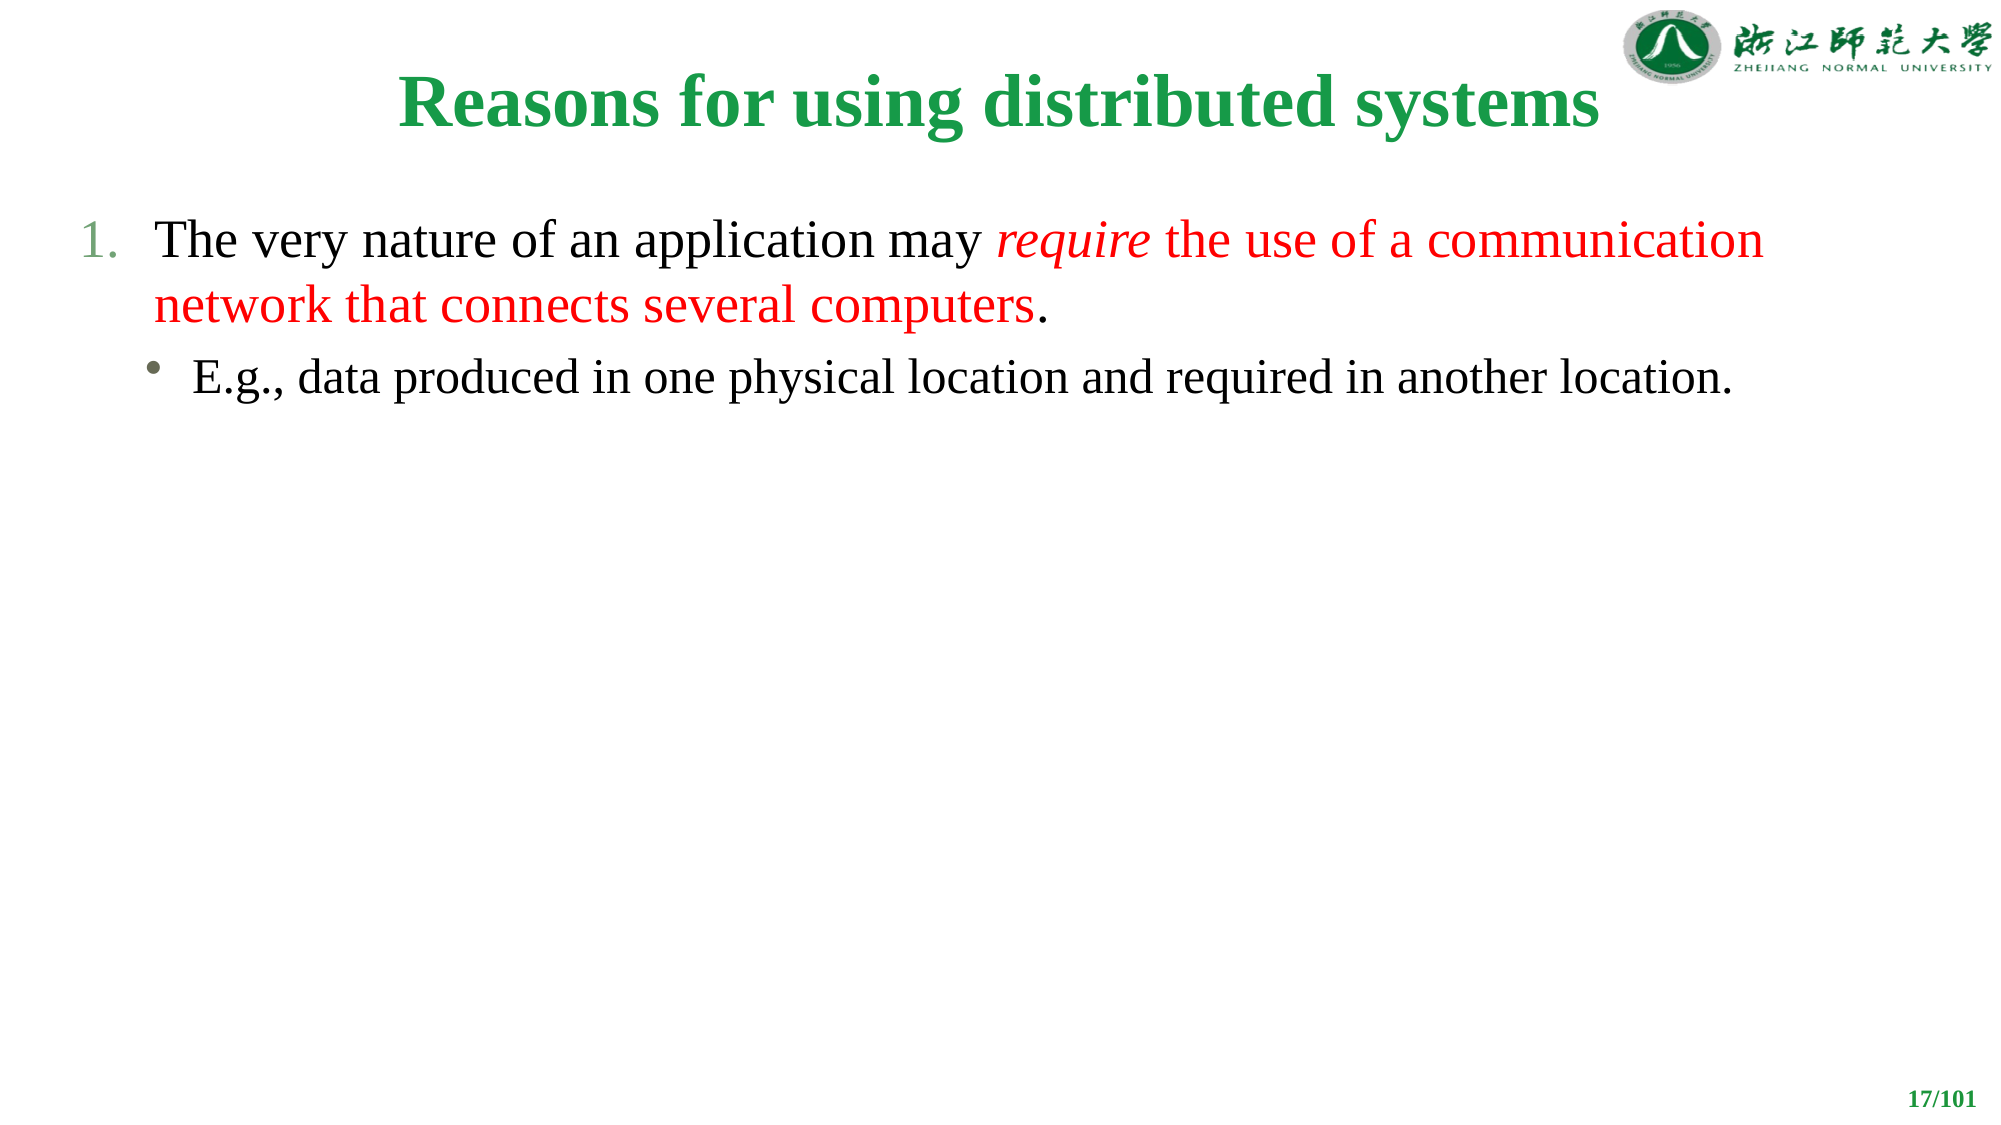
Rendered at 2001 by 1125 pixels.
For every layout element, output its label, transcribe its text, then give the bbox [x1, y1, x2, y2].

picture [1621, 10, 1992, 54]
title Reasons for using distributed systems [0, 54, 2000, 149]
list The very nature of an application may require the use of a communication network that connects several computers. E.g., data produced in one physical location and required in another location. [55, 196, 1930, 1035]
